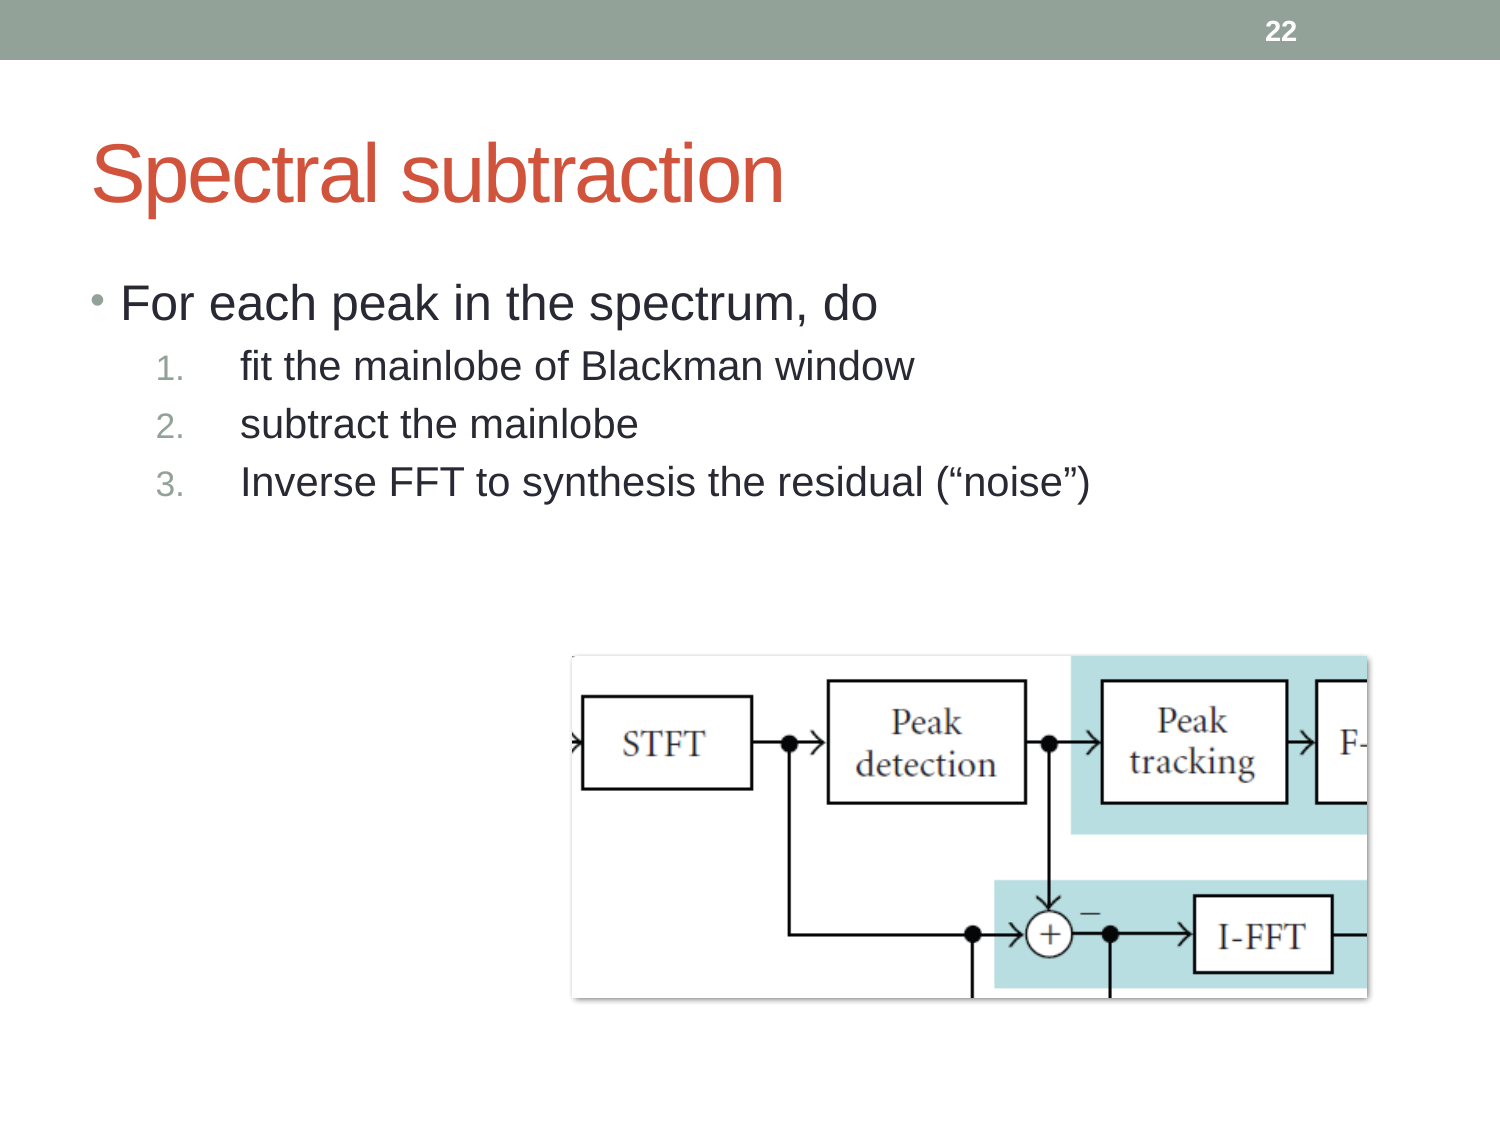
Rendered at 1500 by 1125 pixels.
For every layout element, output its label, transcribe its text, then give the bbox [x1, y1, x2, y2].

list For each peak in the spectrum, do fit the mainlobe of Blackman window subtract the mainlobe Inverse FFT to synthesis the residual (“noise”) [75, 262, 1400, 669]
title Spectral subtraction [75, 87, 1425, 250]
picture [572, 656, 1367, 998]
slide_number 22 [1250, 3, 1425, 57]
